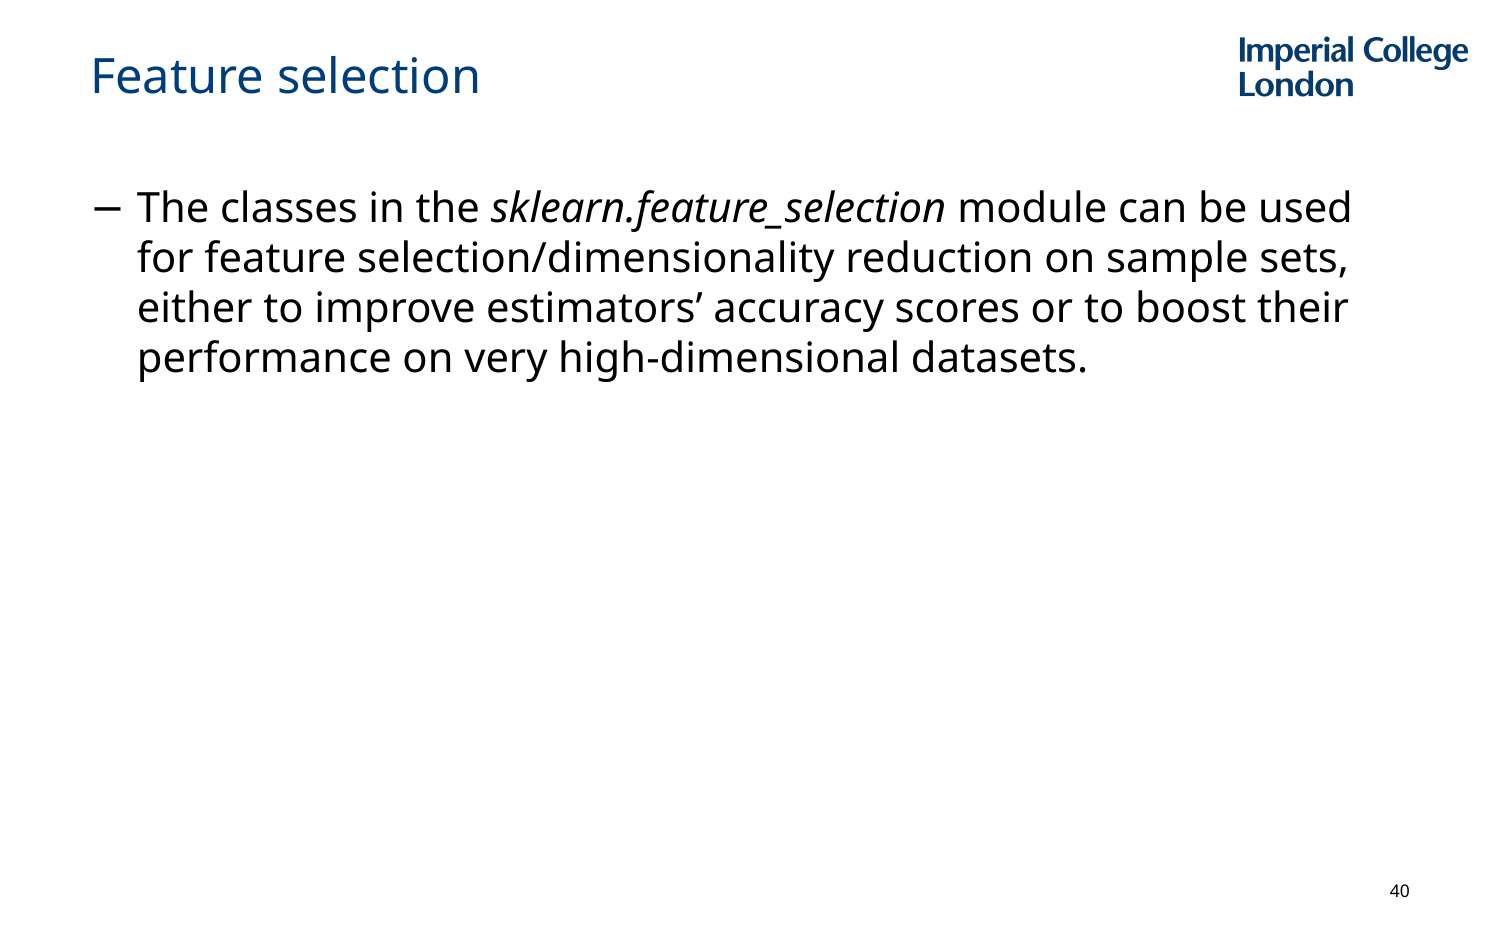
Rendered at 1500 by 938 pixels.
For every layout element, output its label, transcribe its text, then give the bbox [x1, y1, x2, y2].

picture [1425, 18, 1486, 114]
list The classes in the sklearn.feature_selection module can be used for feature selection/dimensionality reduction on sample sets, either to improve estimators’ accuracy scores or to boost their performance on very high-dimensional datasets. [75, 173, 1425, 853]
title Feature selection [75, 0, 1425, 153]
slide_number 40 [1074, 872, 1426, 920]
